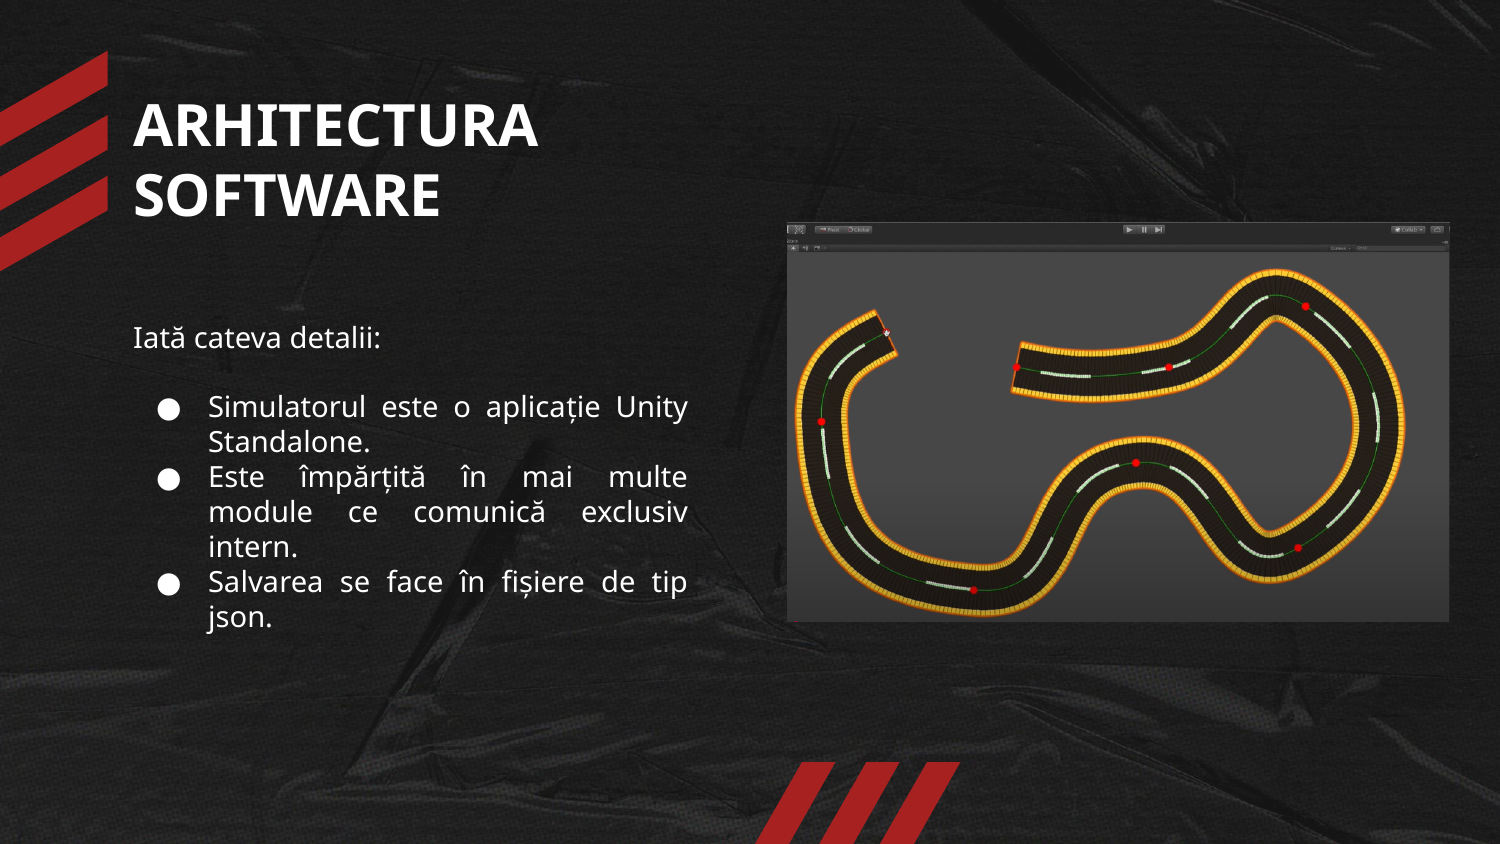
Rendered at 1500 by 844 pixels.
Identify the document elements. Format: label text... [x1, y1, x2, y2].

title ARHITECTURA SOFTWARE [118, 72, 704, 247]
picture [787, 222, 1450, 622]
subtitle Iată cateva detalii: Simulatorul este o aplicație Unity Standalone. Este împărțită în mai multe module ce comunică exclusiv intern. Salvarea se face în fișiere de tip json. [118, 303, 704, 666]
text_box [705, 761, 961, 844]
